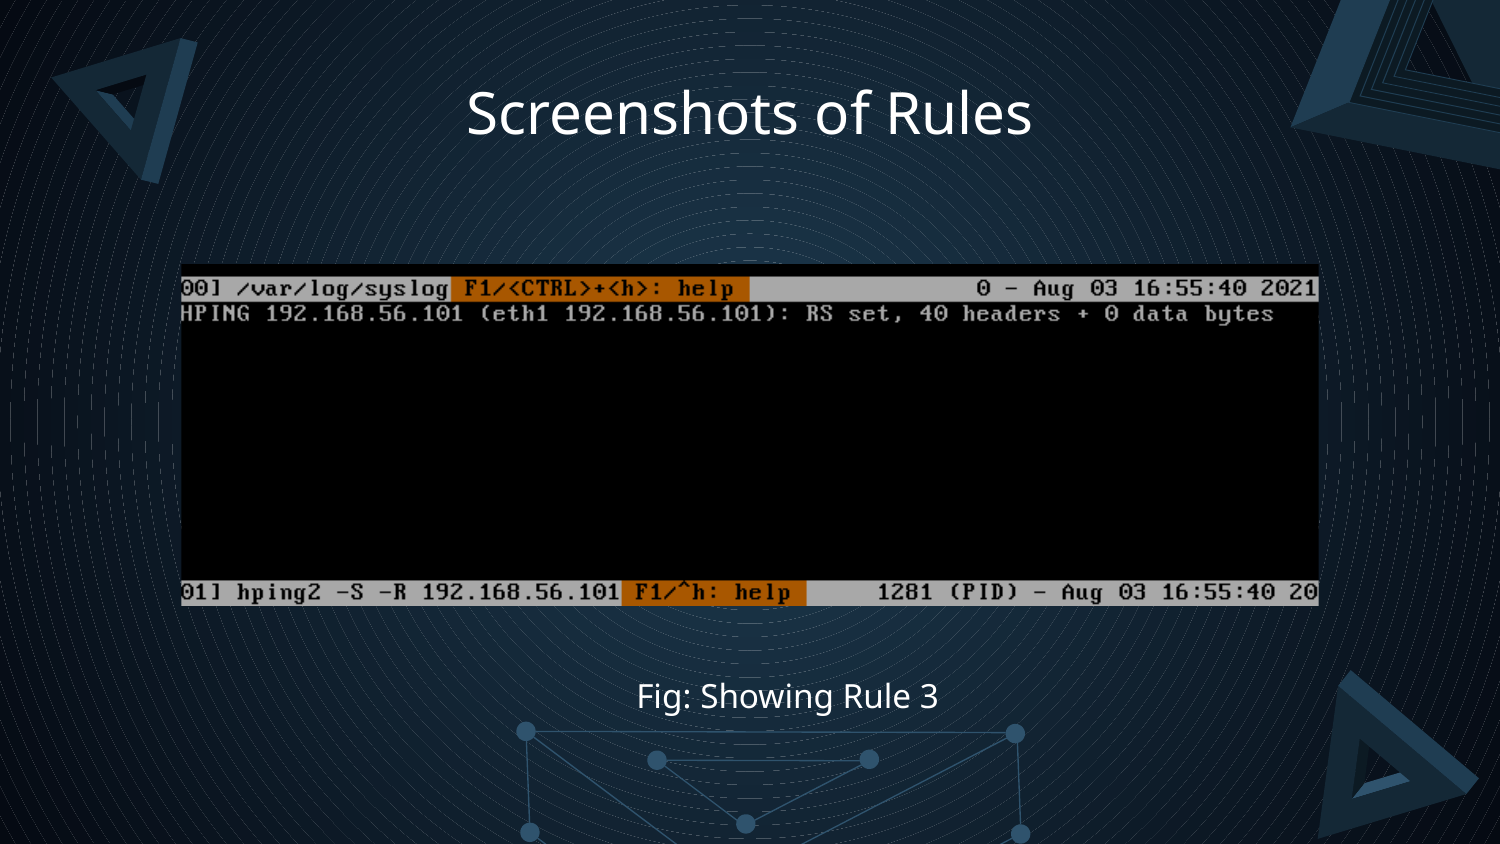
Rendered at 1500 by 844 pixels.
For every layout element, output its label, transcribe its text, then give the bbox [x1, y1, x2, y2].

title Screenshots of Rules [116, 86, 1383, 135]
picture [181, 263, 1319, 606]
subtitle Fig: Showing Rule 3 [148, 659, 1407, 812]
